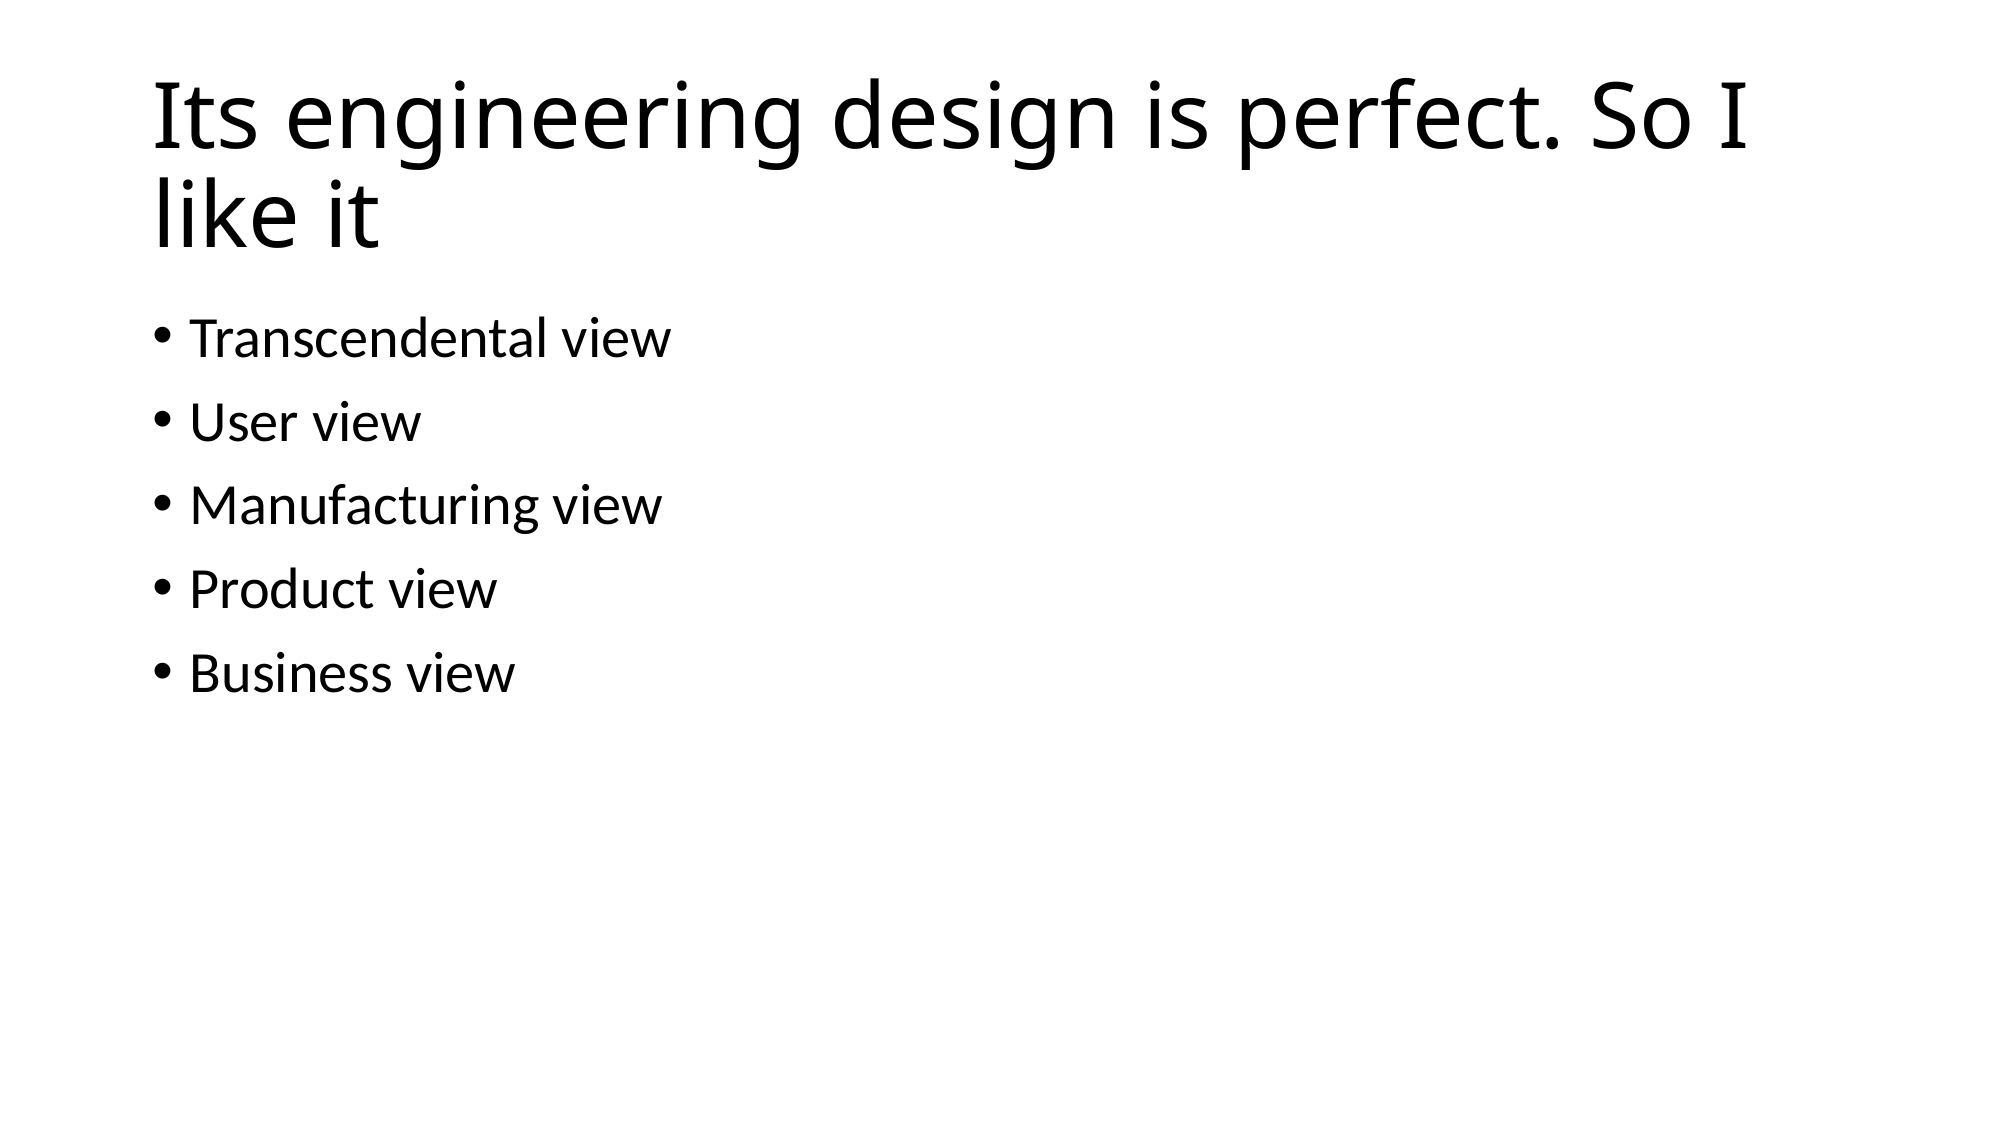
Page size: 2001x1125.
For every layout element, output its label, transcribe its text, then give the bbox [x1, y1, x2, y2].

title Its engineering design is perfect. So I like it [137, 59, 1863, 278]
list Transcendental view User view Manufacturing view Product view Business view [137, 299, 1863, 1014]
